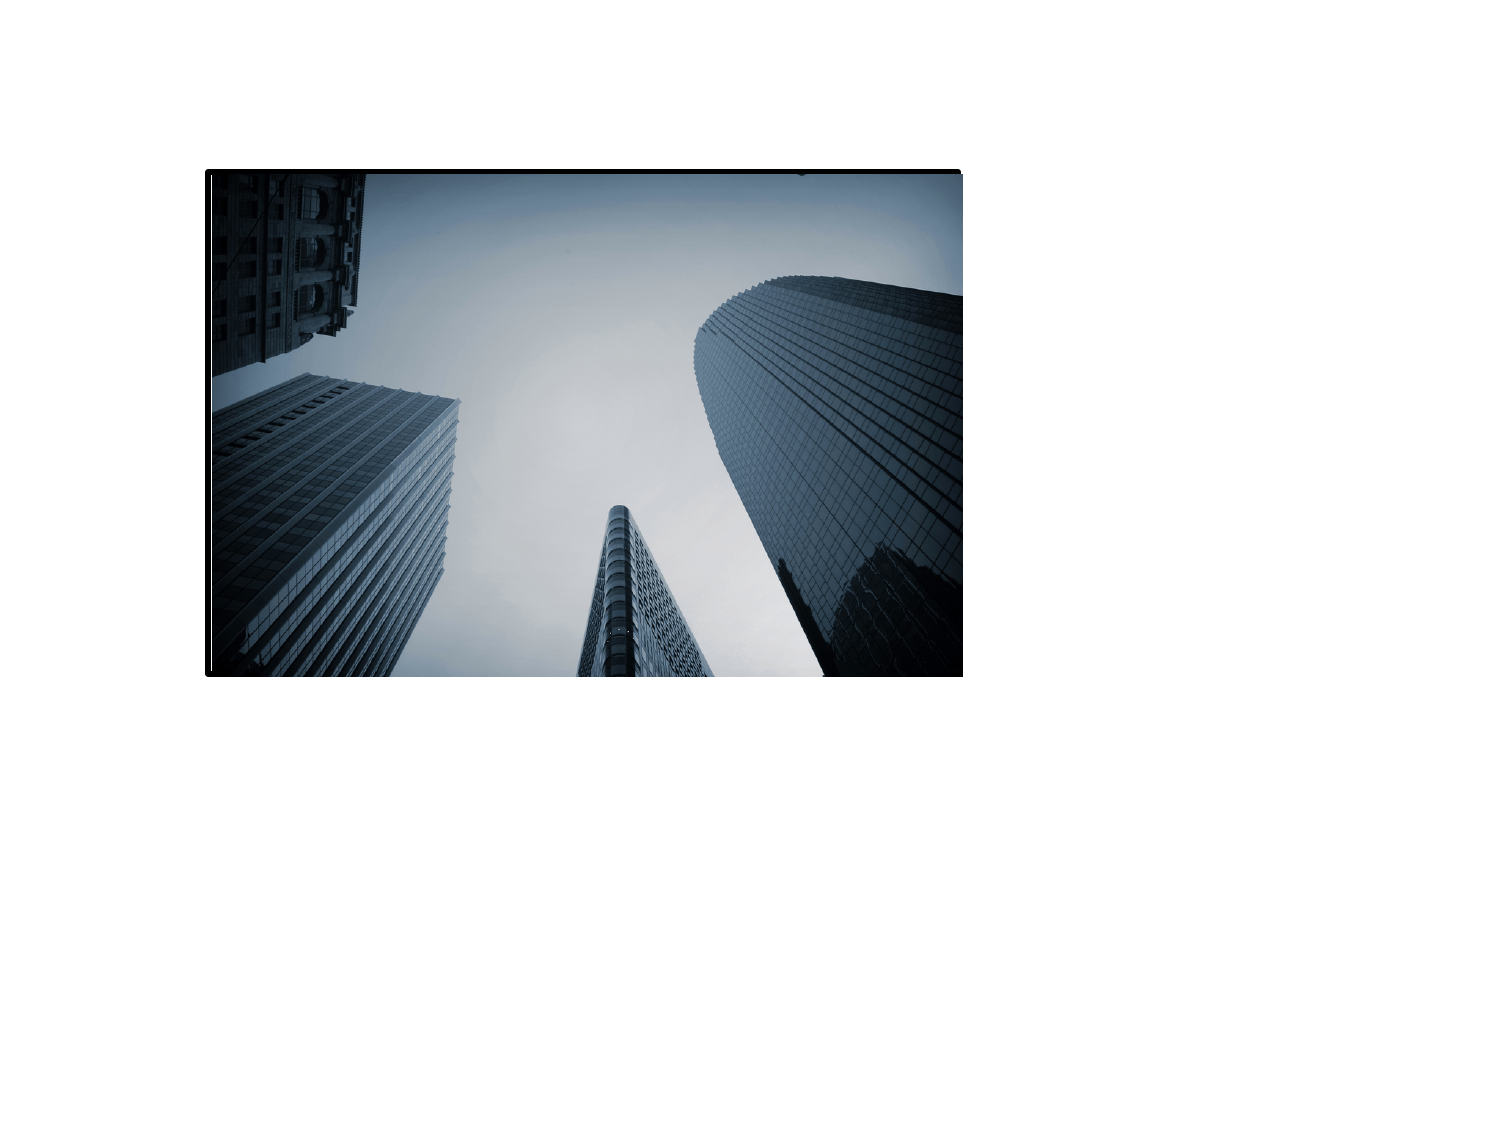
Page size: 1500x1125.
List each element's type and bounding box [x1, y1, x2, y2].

text_box [206, 170, 960, 675]
picture [212, 174, 963, 677]
